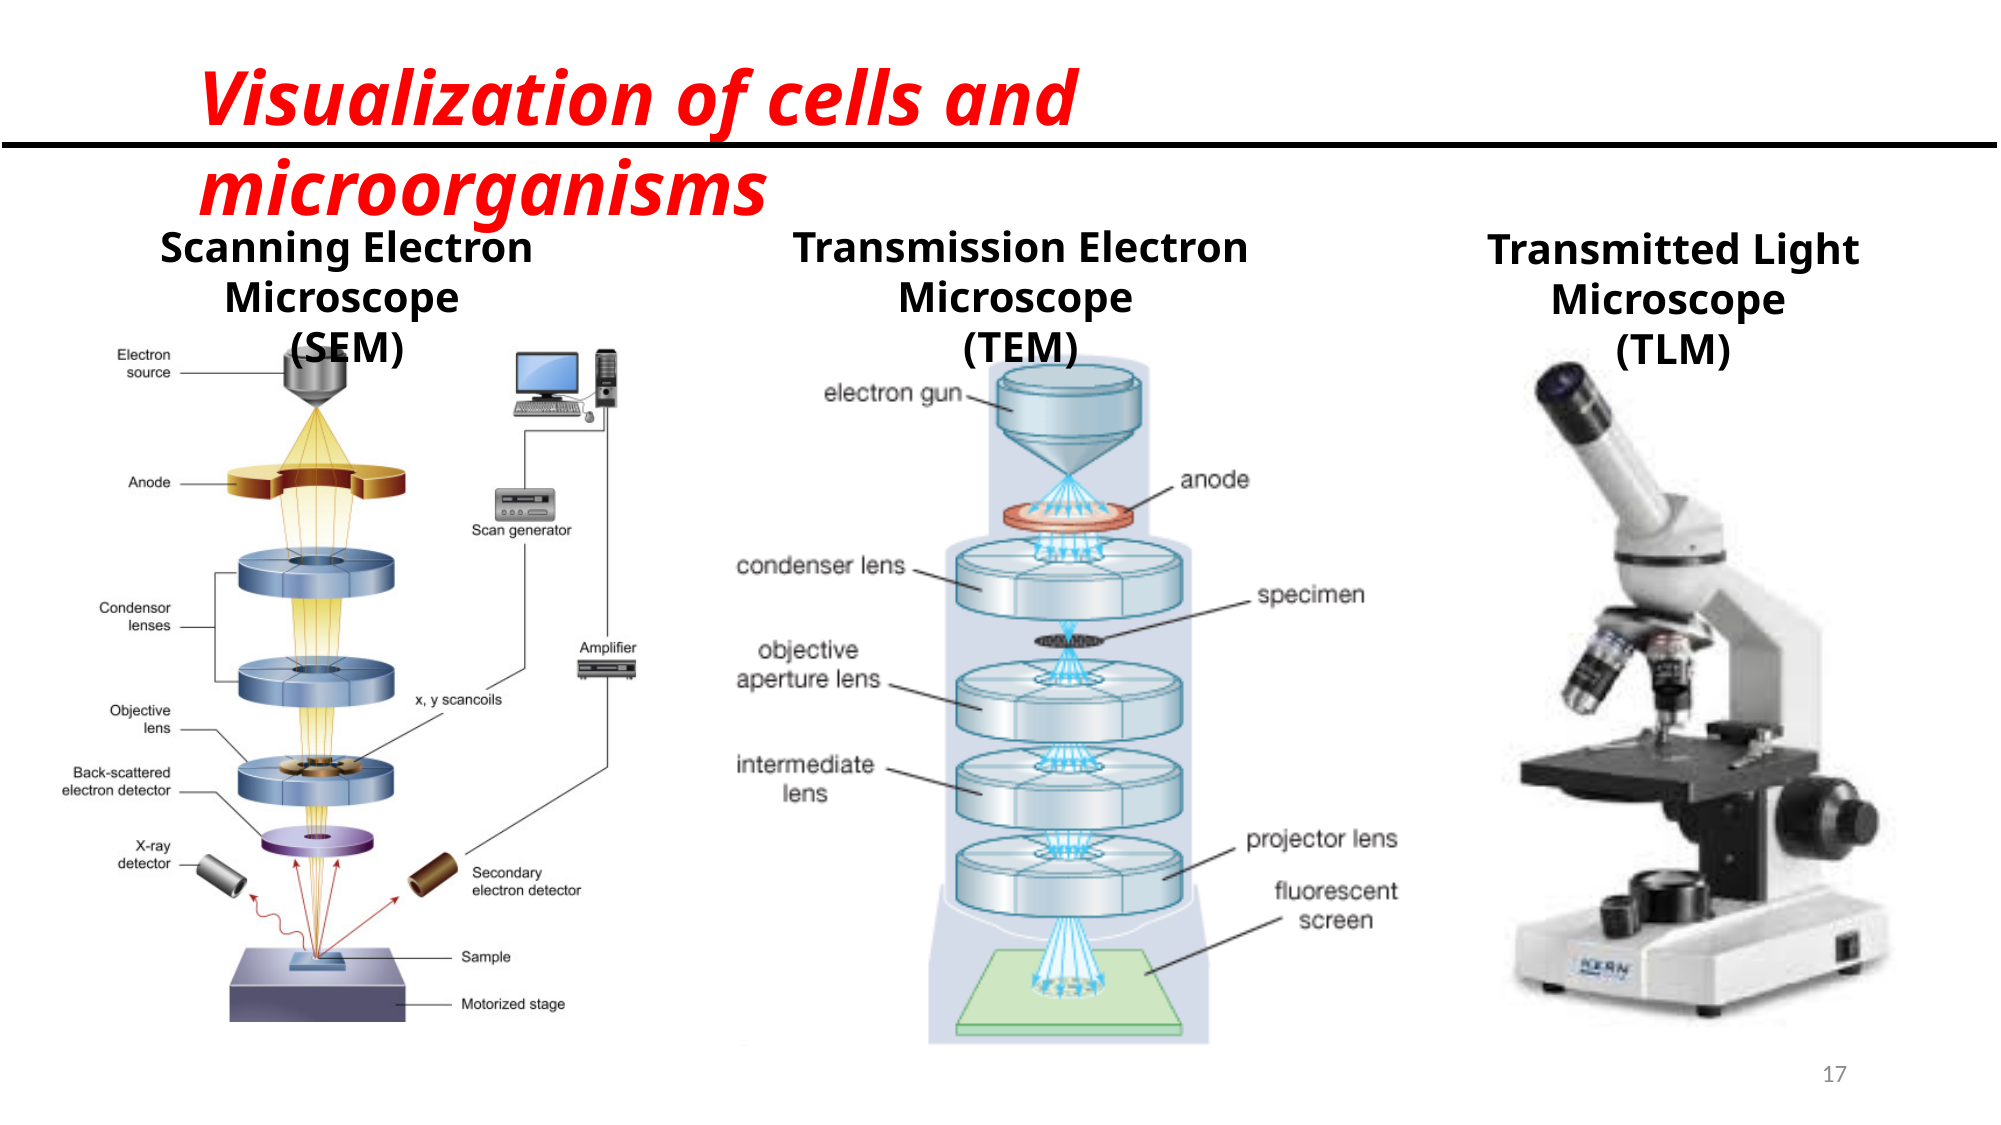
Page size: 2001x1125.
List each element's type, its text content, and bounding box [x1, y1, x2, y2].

text_box Visualization of cells and microorganisms [183, 148, 1496, 239]
text_box Transmitted Light Microscope (TLM) [1375, 215, 1972, 381]
text_box Transmission Electron Microscope (TEM) [671, 212, 1371, 378]
text_box Scanning Electron Microscope (SEM) [30, 212, 665, 378]
slide_number 17 [1412, 1042, 1863, 1103]
picture [1495, 348, 1911, 1043]
picture [726, 348, 1410, 1046]
text_box Visualization of cells and microorganisms [183, 43, 1496, 142]
picture [62, 346, 643, 1022]
